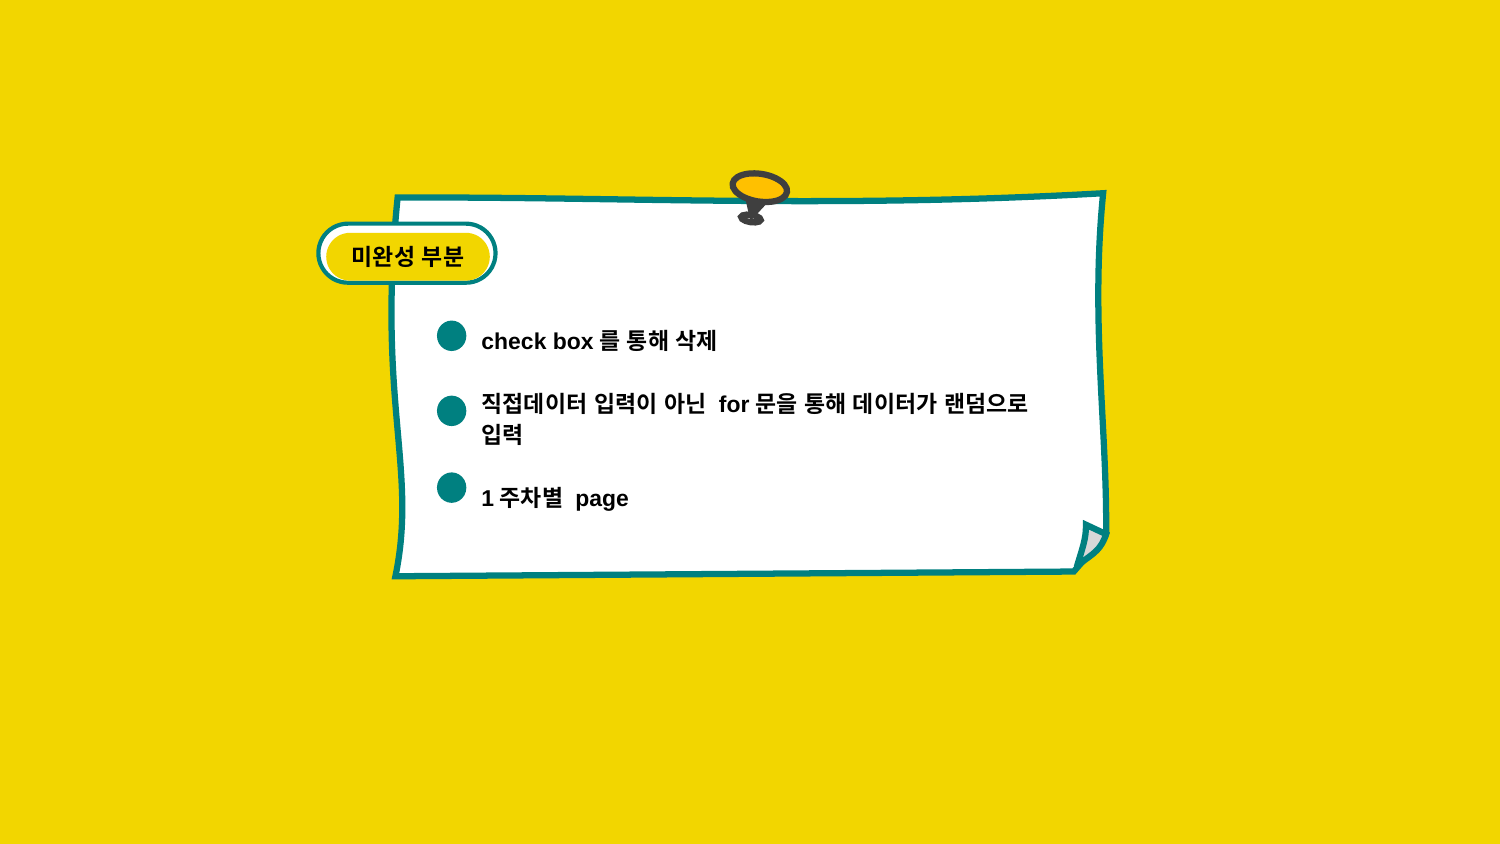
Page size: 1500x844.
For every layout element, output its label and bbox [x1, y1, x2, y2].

text_box [730, 169, 790, 224]
text_box [318, 223, 496, 283]
text_box [391, 192, 1107, 577]
